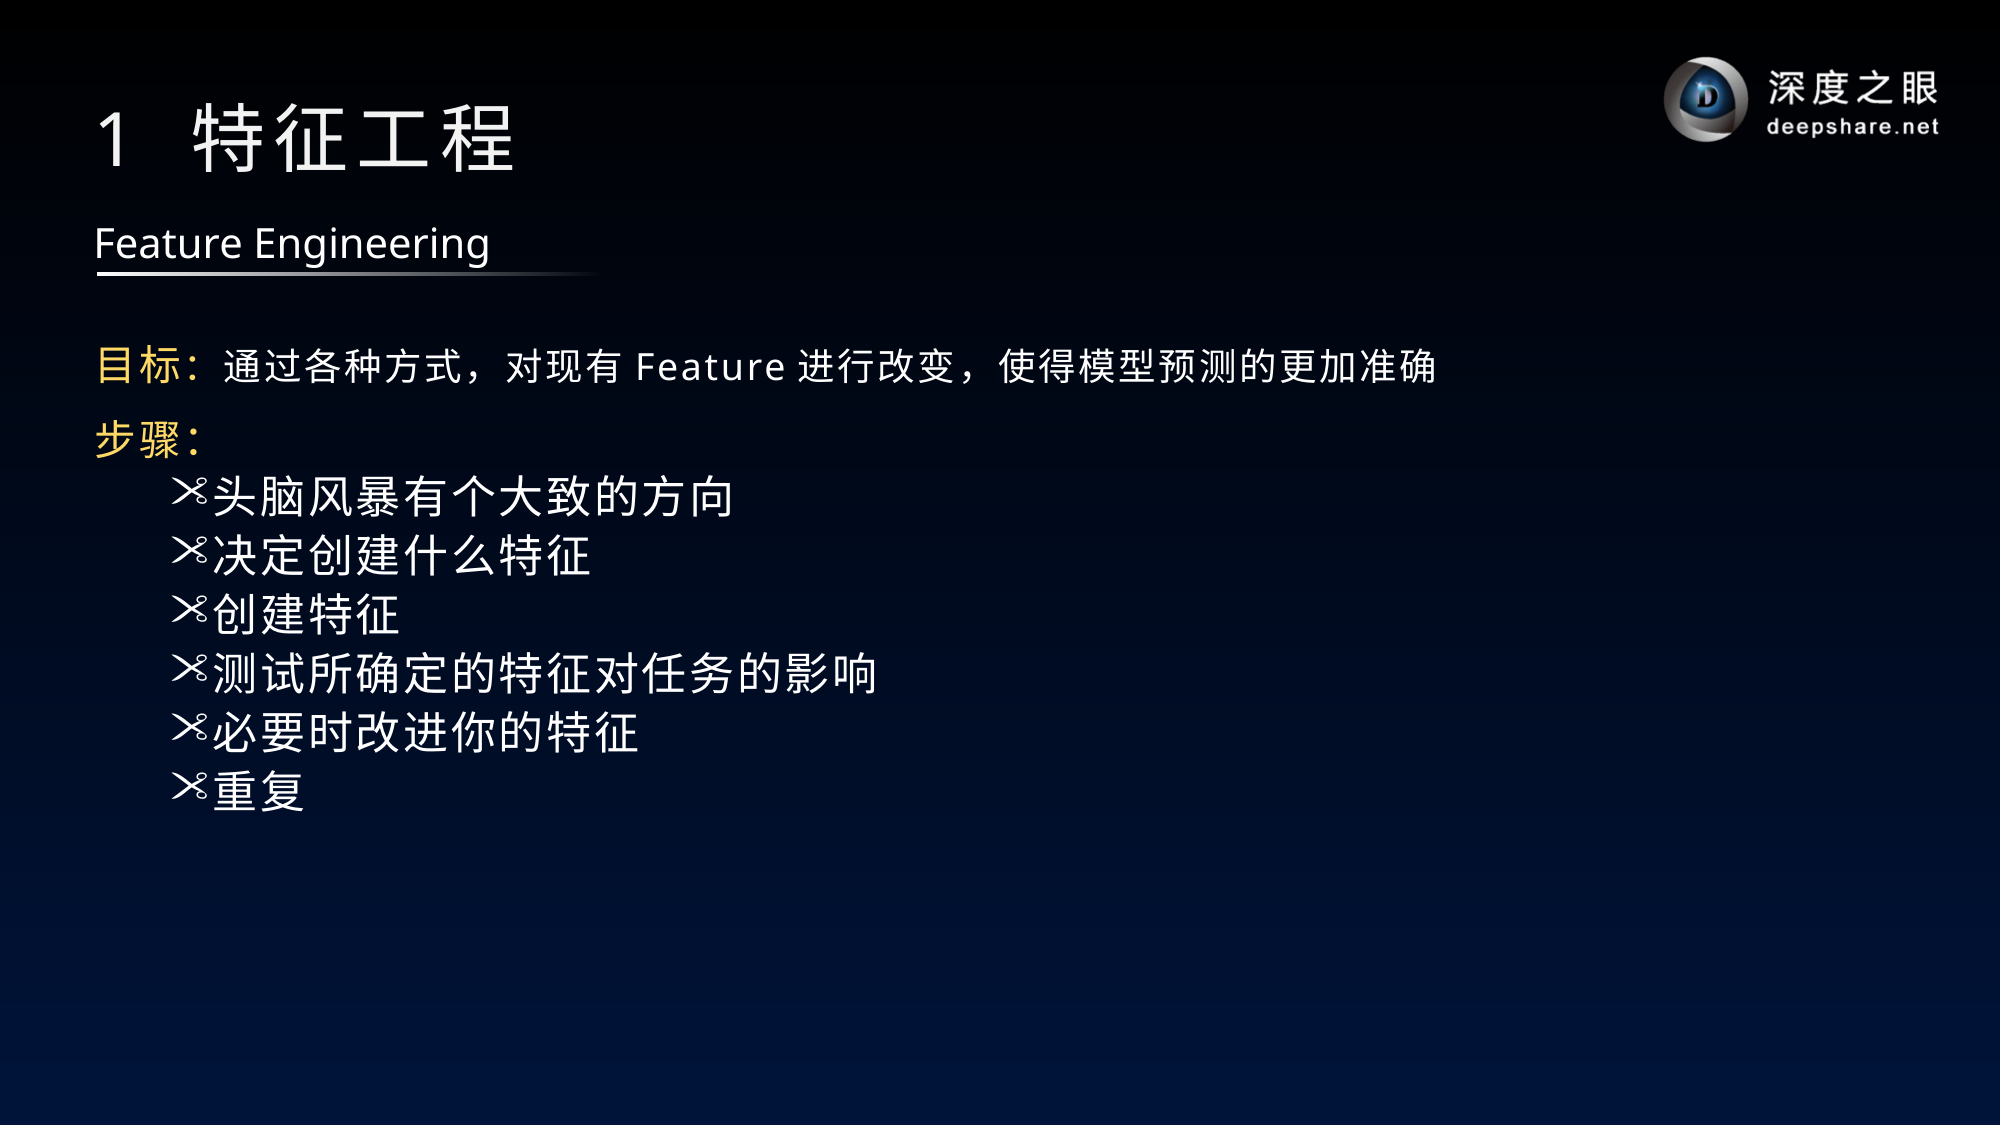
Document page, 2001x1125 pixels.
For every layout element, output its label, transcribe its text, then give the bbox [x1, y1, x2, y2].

subtitle Feature Engineering [78, 209, 813, 270]
list 目标：通过各种方式，对现有Feature进行改变，使得模型预测的更加准确 步骤： 头脑风暴有个大致的方向 决定创建什么特征 创建特征 测试所确定的特征对任务的影响 必要时改进你的特征 重复 [80, 325, 1923, 902]
picture [1644, 37, 1945, 163]
title 1 特征工程 [78, 94, 1192, 192]
